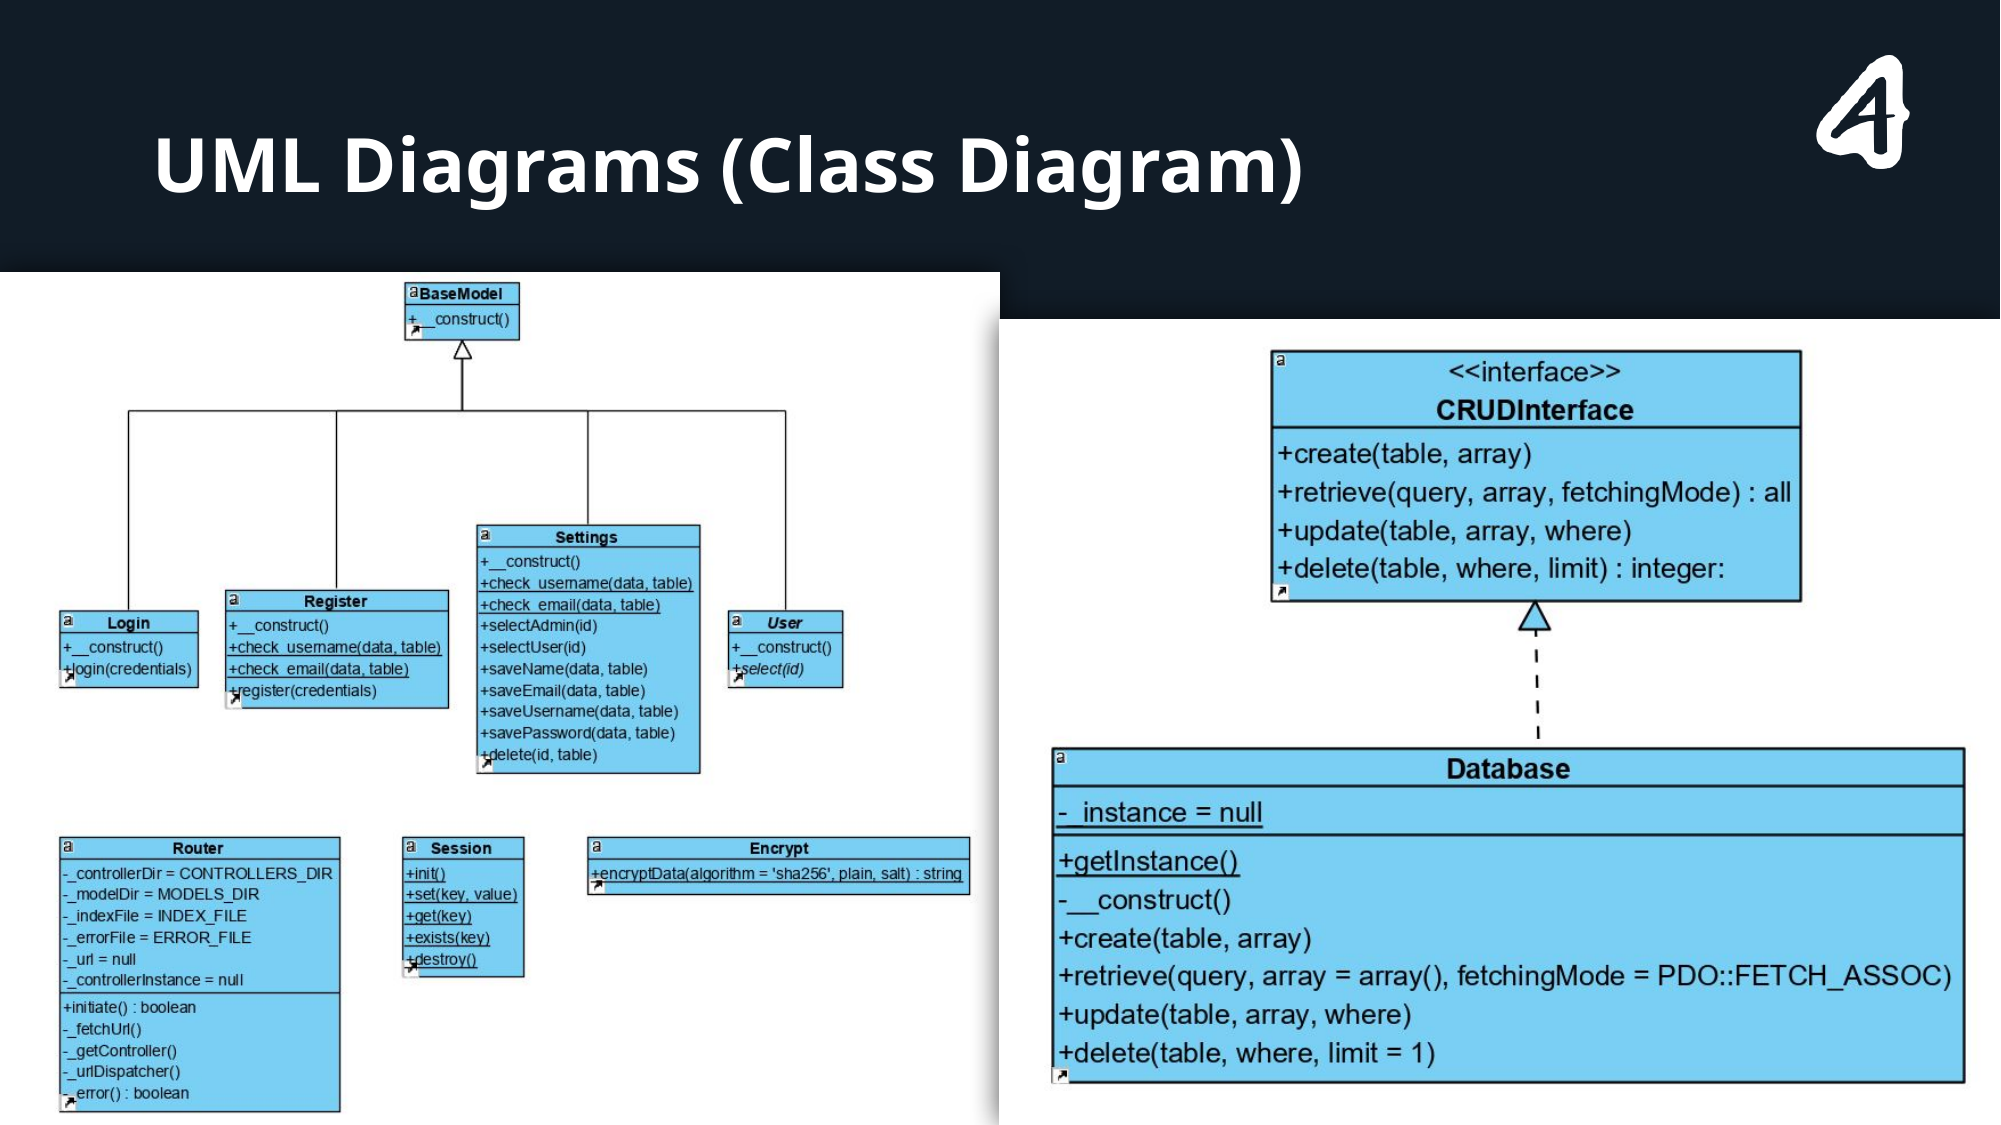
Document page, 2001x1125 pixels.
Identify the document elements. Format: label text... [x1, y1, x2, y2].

picture [0, 272, 2000, 1125]
title UML Diagrams (Class Diagram) [137, 59, 1863, 278]
picture [1805, 55, 1920, 169]
